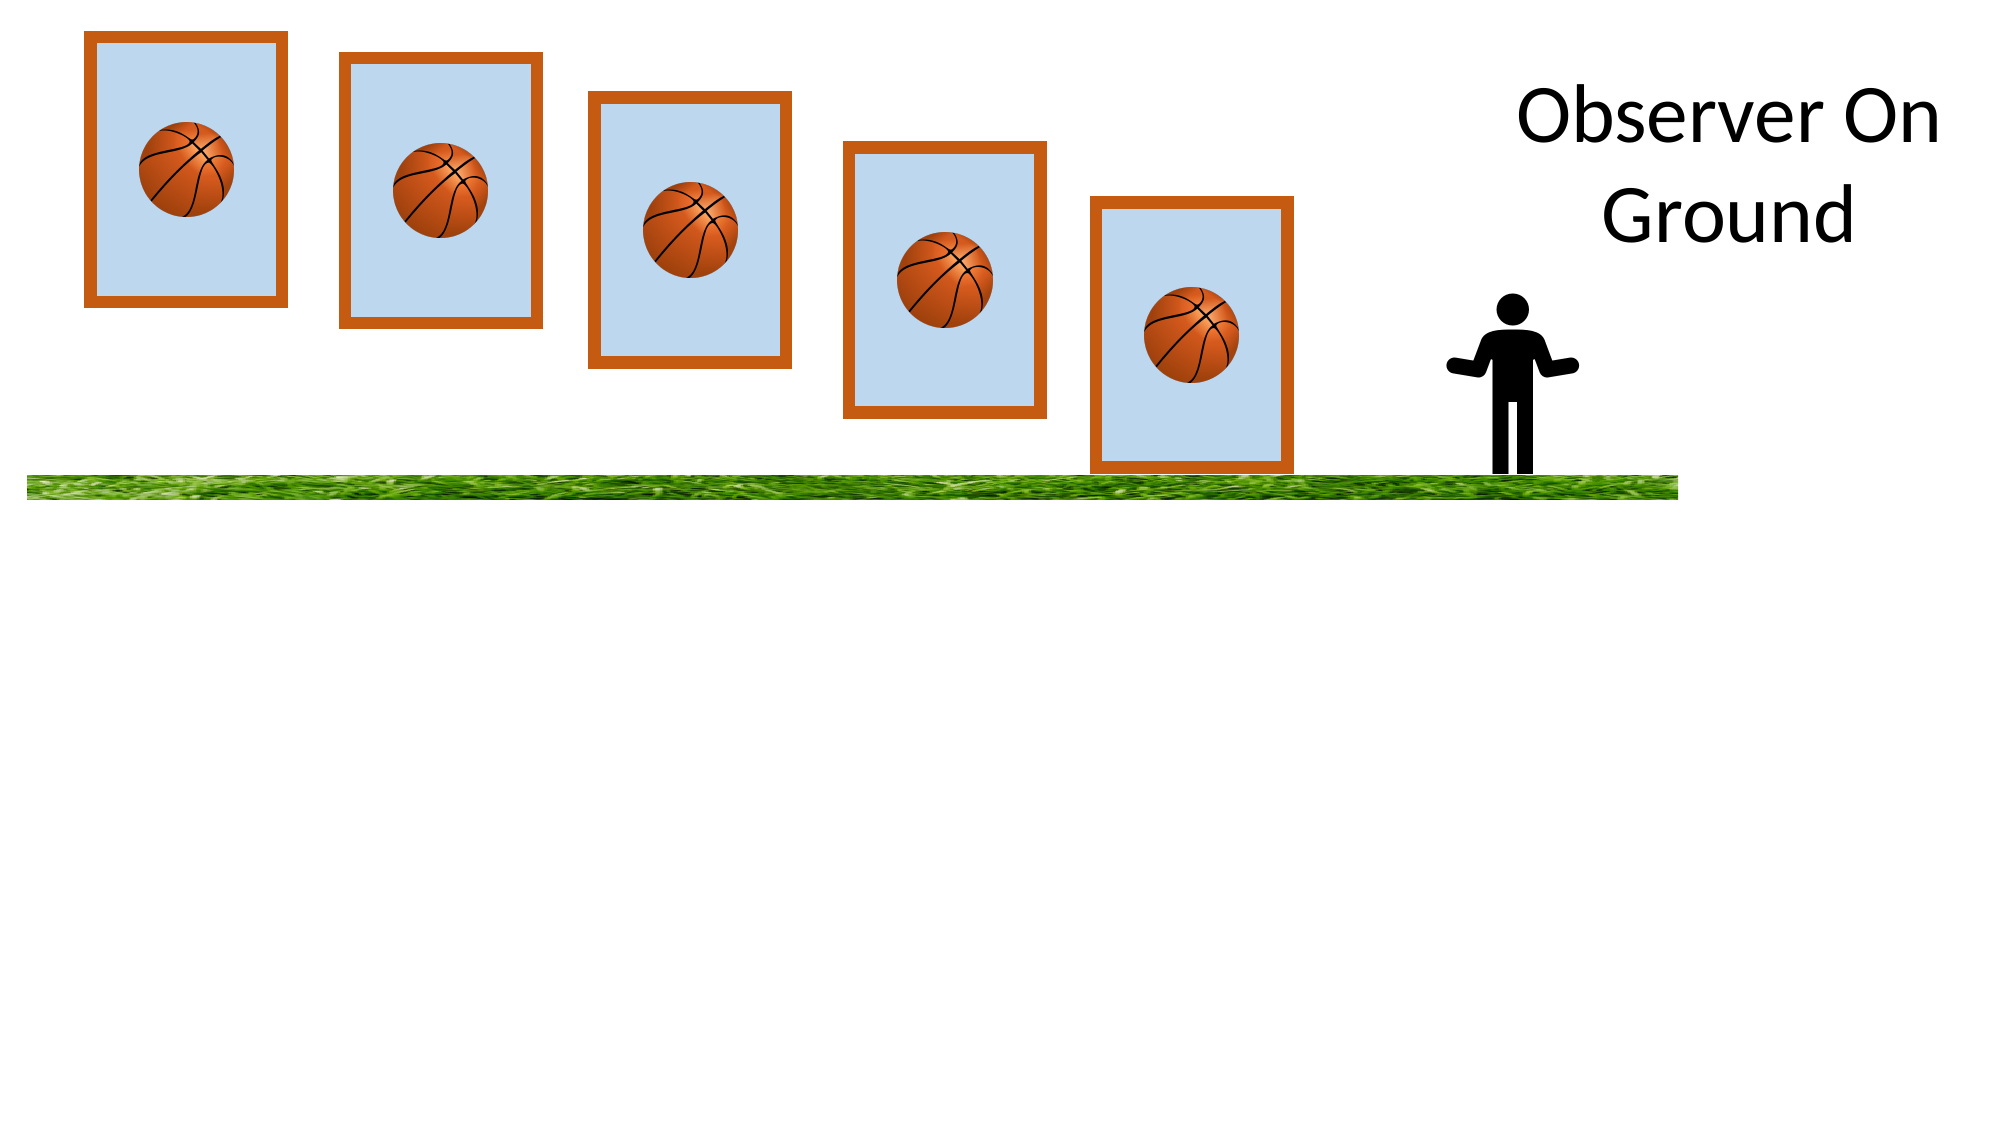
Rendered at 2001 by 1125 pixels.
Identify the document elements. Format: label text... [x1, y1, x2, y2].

text_box Observer On Ground [1501, 51, 1958, 267]
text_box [594, 97, 787, 363]
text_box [345, 58, 537, 324]
picture [27, 287, 1679, 500]
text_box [849, 147, 1041, 413]
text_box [1095, 202, 1288, 468]
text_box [90, 37, 283, 303]
